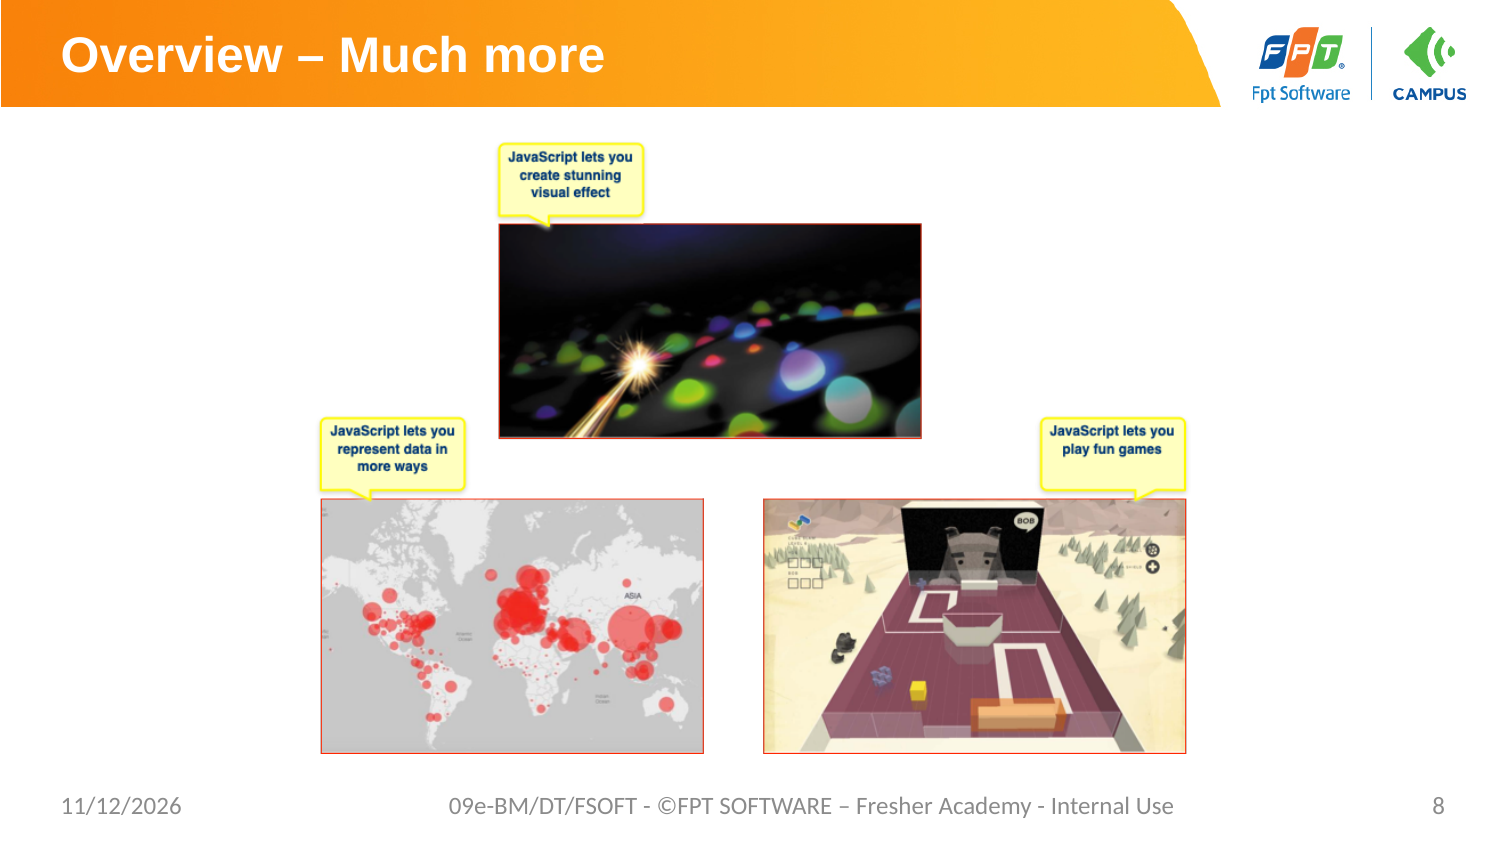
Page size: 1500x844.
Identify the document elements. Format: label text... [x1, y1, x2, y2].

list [313, 139, 1192, 754]
slide_number 8 [1350, 782, 1461, 827]
footer 09e-BM/DT/FSOFT - ©FPT SOFTWARE – Fresher Academy - Internal Use [289, 782, 1335, 827]
title Overview – Much more [45, 0, 1176, 106]
picture [1, 0, 1499, 844]
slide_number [45, 782, 270, 827]
